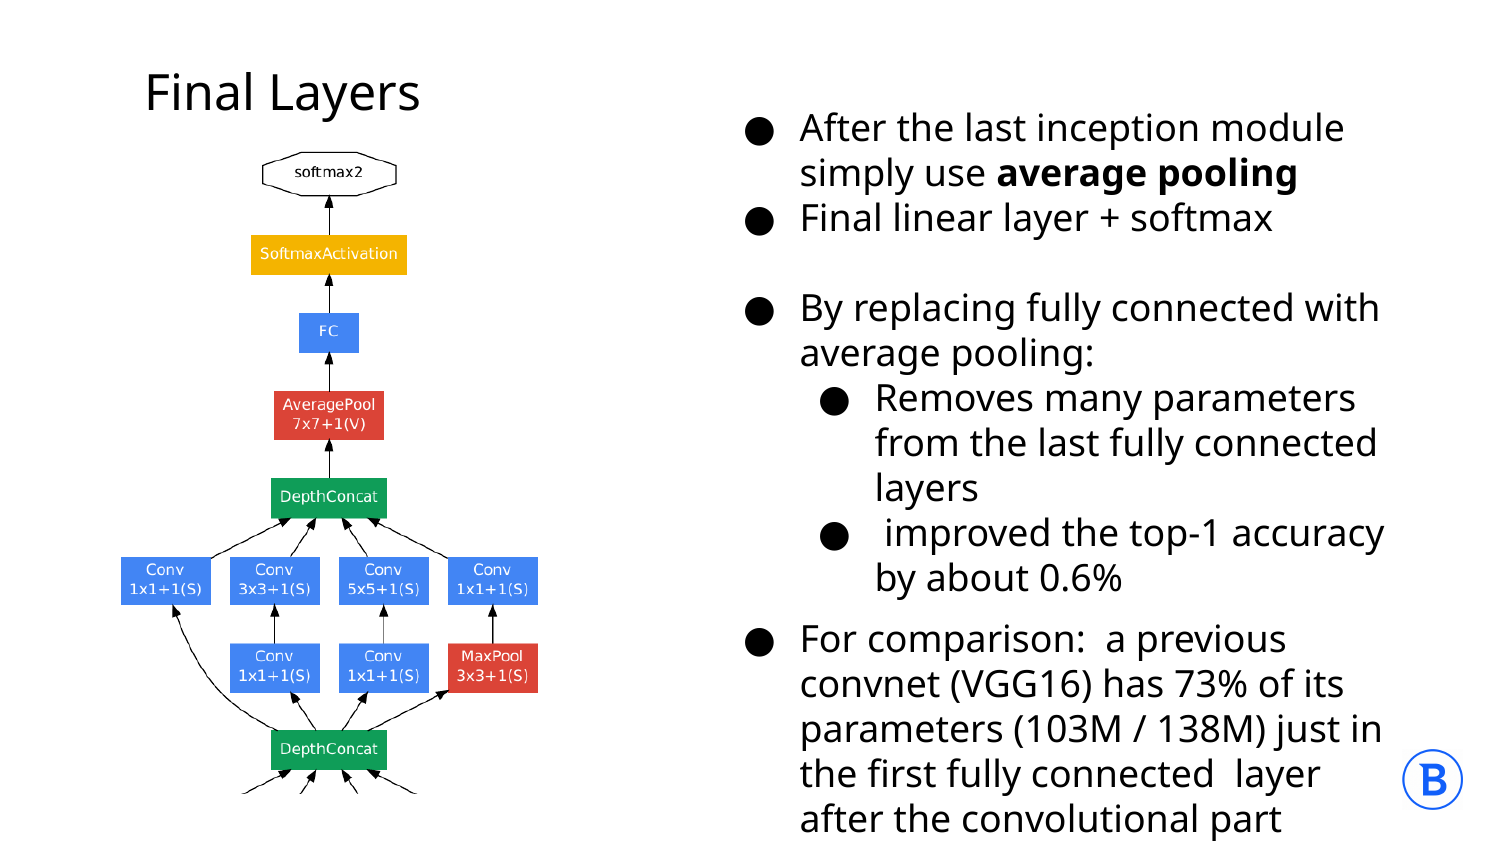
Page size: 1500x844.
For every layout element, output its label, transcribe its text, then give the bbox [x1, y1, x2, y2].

text_box For comparison: a previous convnet (VGG16) has 73% of its parameters (103M / 138M) just in the first fully connected layer after the convolutional part [709, 600, 1421, 804]
picture [71, 134, 570, 794]
title Final Layers [129, 11, 1321, 136]
text_box After the last inception module simply use average pooling Final linear layer + softmax By replacing fully connected with average pooling: Removes many parameters from the last fully connected layers improved the top-1 accuracy by about 0.6% [709, 89, 1421, 541]
picture [1402, 749, 1463, 810]
